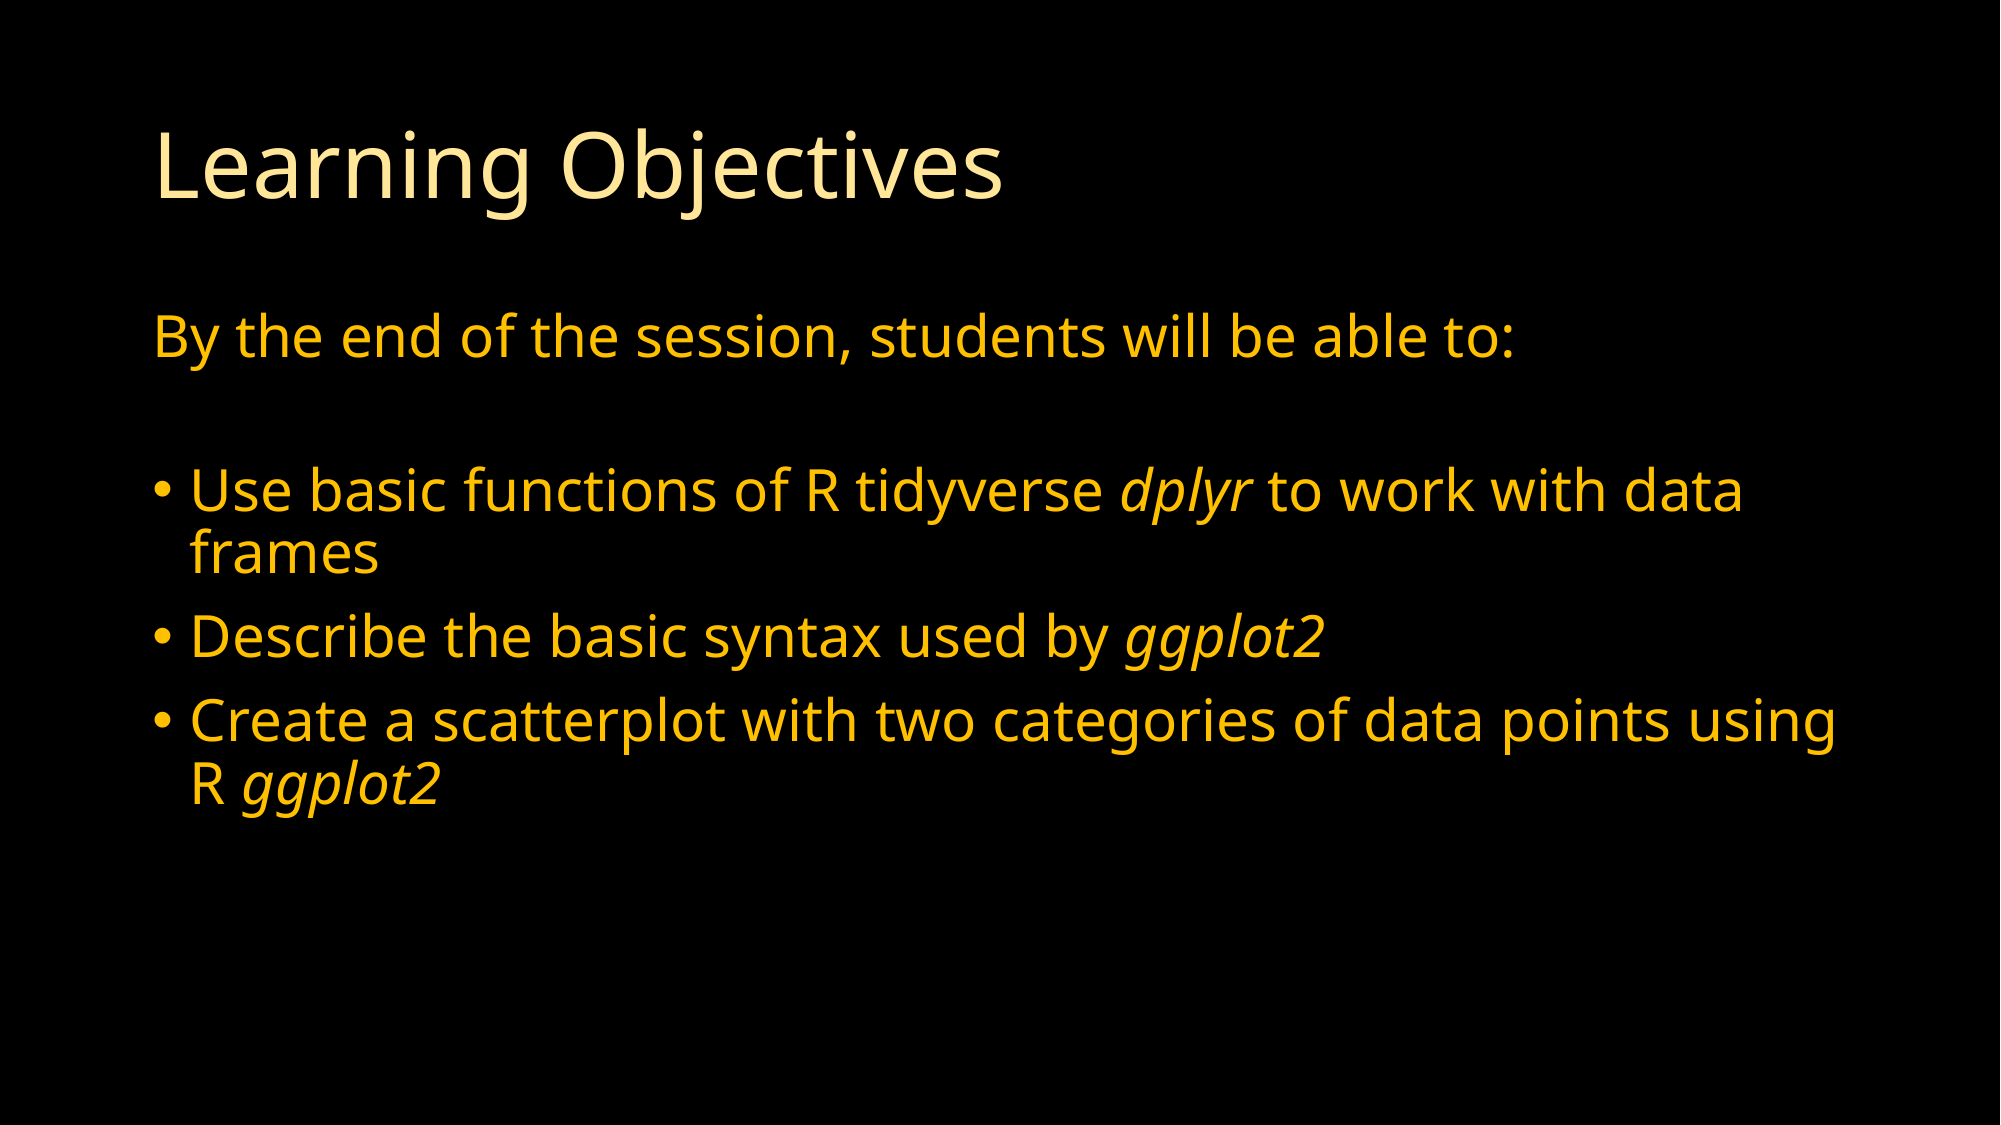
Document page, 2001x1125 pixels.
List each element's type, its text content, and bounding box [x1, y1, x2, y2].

list By the end of the session, students will be able to: Use basic functions of R tidyverse dplyr to work with data frames Describe the basic syntax used by ggplot2 Create a scatterplot with two categories of data points using R ggplot2 [137, 299, 1863, 1014]
title Learning Objectives [137, 59, 1863, 278]
